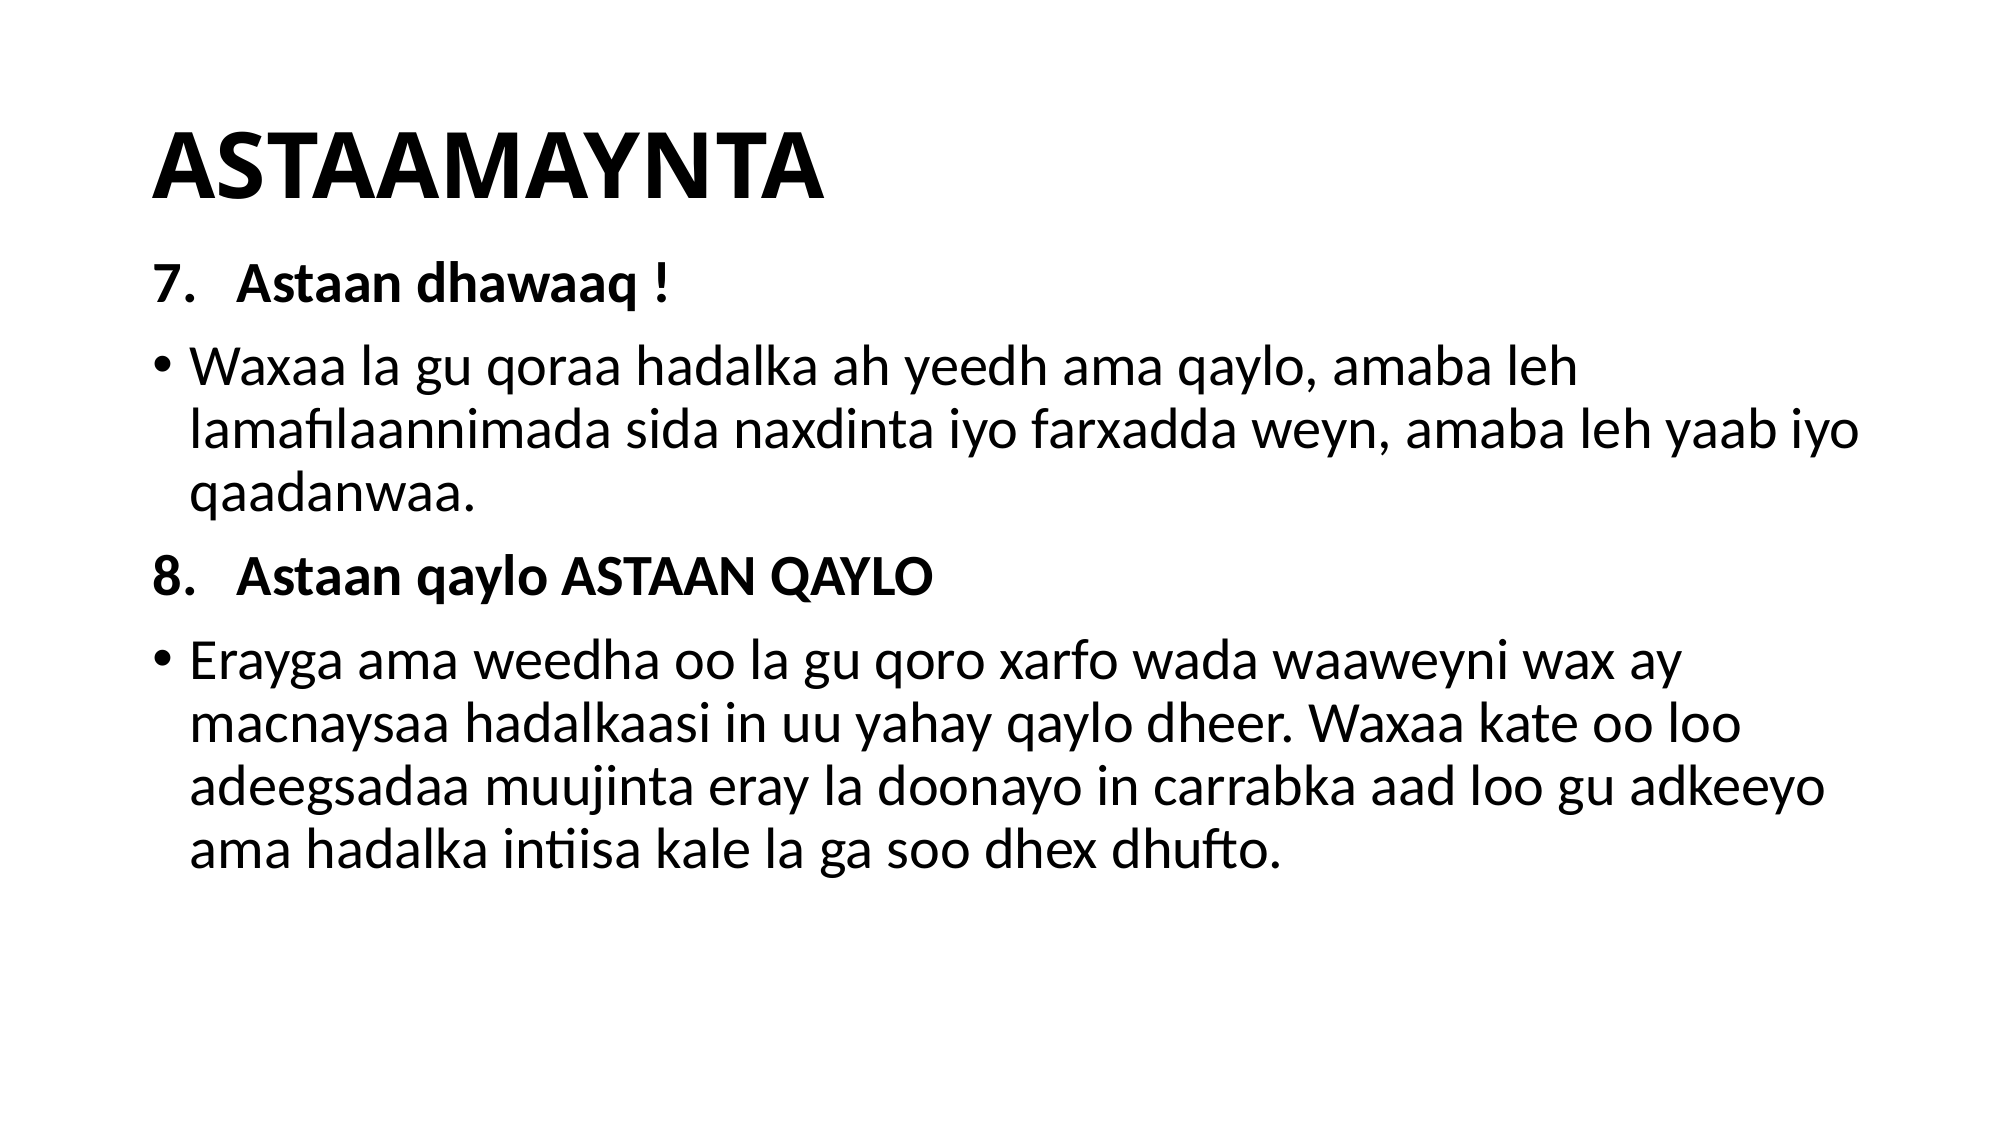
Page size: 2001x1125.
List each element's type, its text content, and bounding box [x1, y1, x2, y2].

list Astaan dhawaaq ! Waxaa la gu qoraa hadalka ah yeedh ama qaylo, amaba leh lamafılaannimada sida naxdinta iyo farxadda weyn, amaba leh yaab iyo qaadanwaa. Astaan qaylo ASTAAN QAYLO Erayga ama weedha oo la gu qoro xarfo wada waaweyni wax ay macnaysaa hadalkaasi in uu yahay qaylo dheer. Waxaa kate oo loo adeegsadaa muujinta eray la doonayo in carrabka aad loo gu adkeeyo ama hadalka intiisa kale la ga soo dhex dhufto. [137, 244, 1954, 1014]
title ASTAAMAYNTA [137, 59, 1863, 244]
